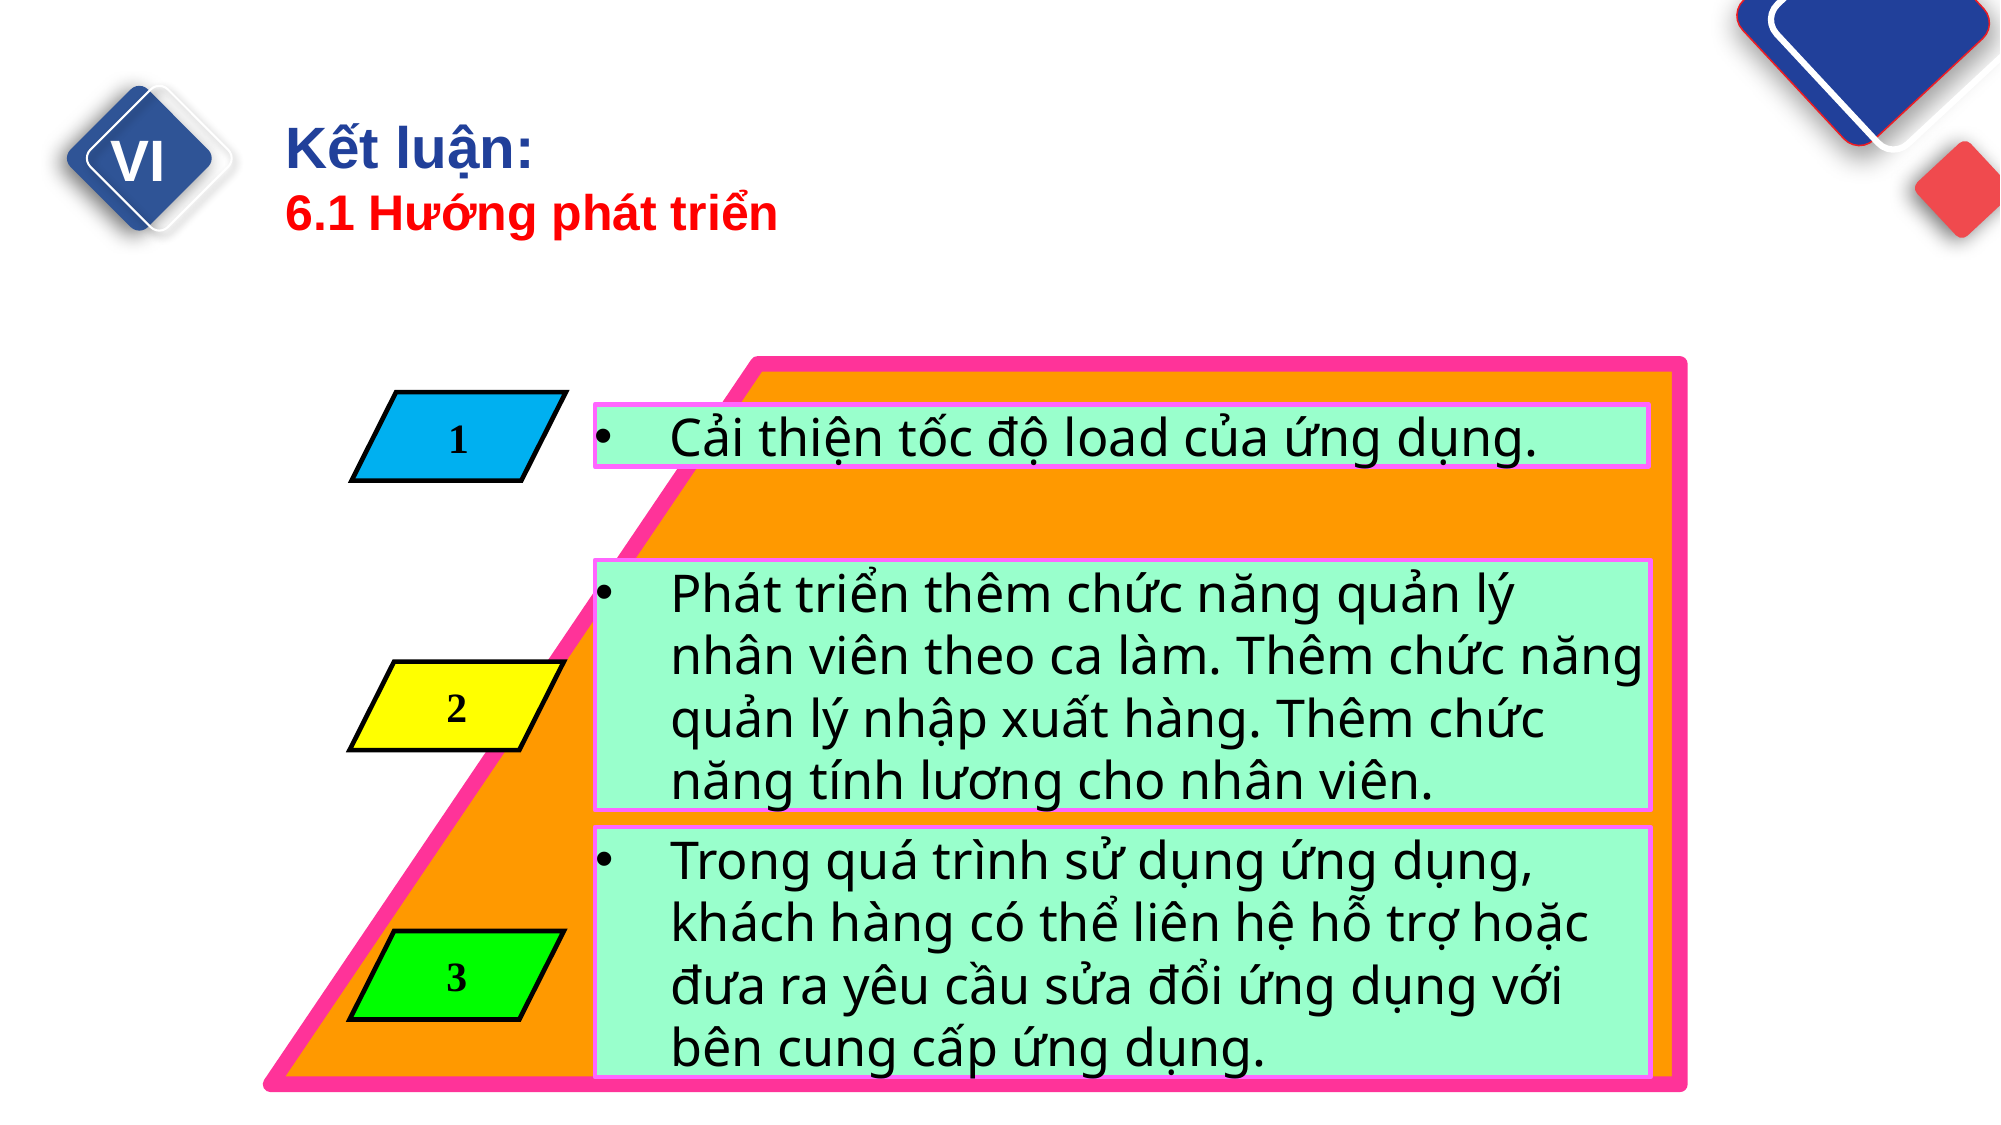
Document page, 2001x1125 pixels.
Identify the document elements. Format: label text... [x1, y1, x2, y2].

text_box [270, 363, 1680, 1085]
text_box 2 [349, 661, 564, 751]
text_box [61, 80, 237, 236]
text_box 3 [349, 931, 564, 1020]
text_box 1 [351, 392, 566, 481]
text_box Cải thiện tốc độ load của ứng dụng. [595, 404, 1649, 467]
text_box [1915, 141, 2000, 238]
text_box Kết luận: 6.1 Hướng phát triển [270, 102, 1389, 318]
text_box Trong quá trình sử dụng ứng dụng, khách hàng có thể liên hệ hỗ trợ hoặc đưa ra yêu cầu sửa đổi ứng dụng với bên cung cấp ứng dụng. [595, 827, 1651, 1078]
text_box [1770, 0, 2000, 150]
text_box Phát triển thêm chức năng quản lý nhân viên theo ca làm. Thêm chức năng quản lý nhập xuất hàng. Thêm chức năng tính lương cho nhân viên. [595, 559, 1651, 811]
text_box [1736, 0, 1874, 146]
